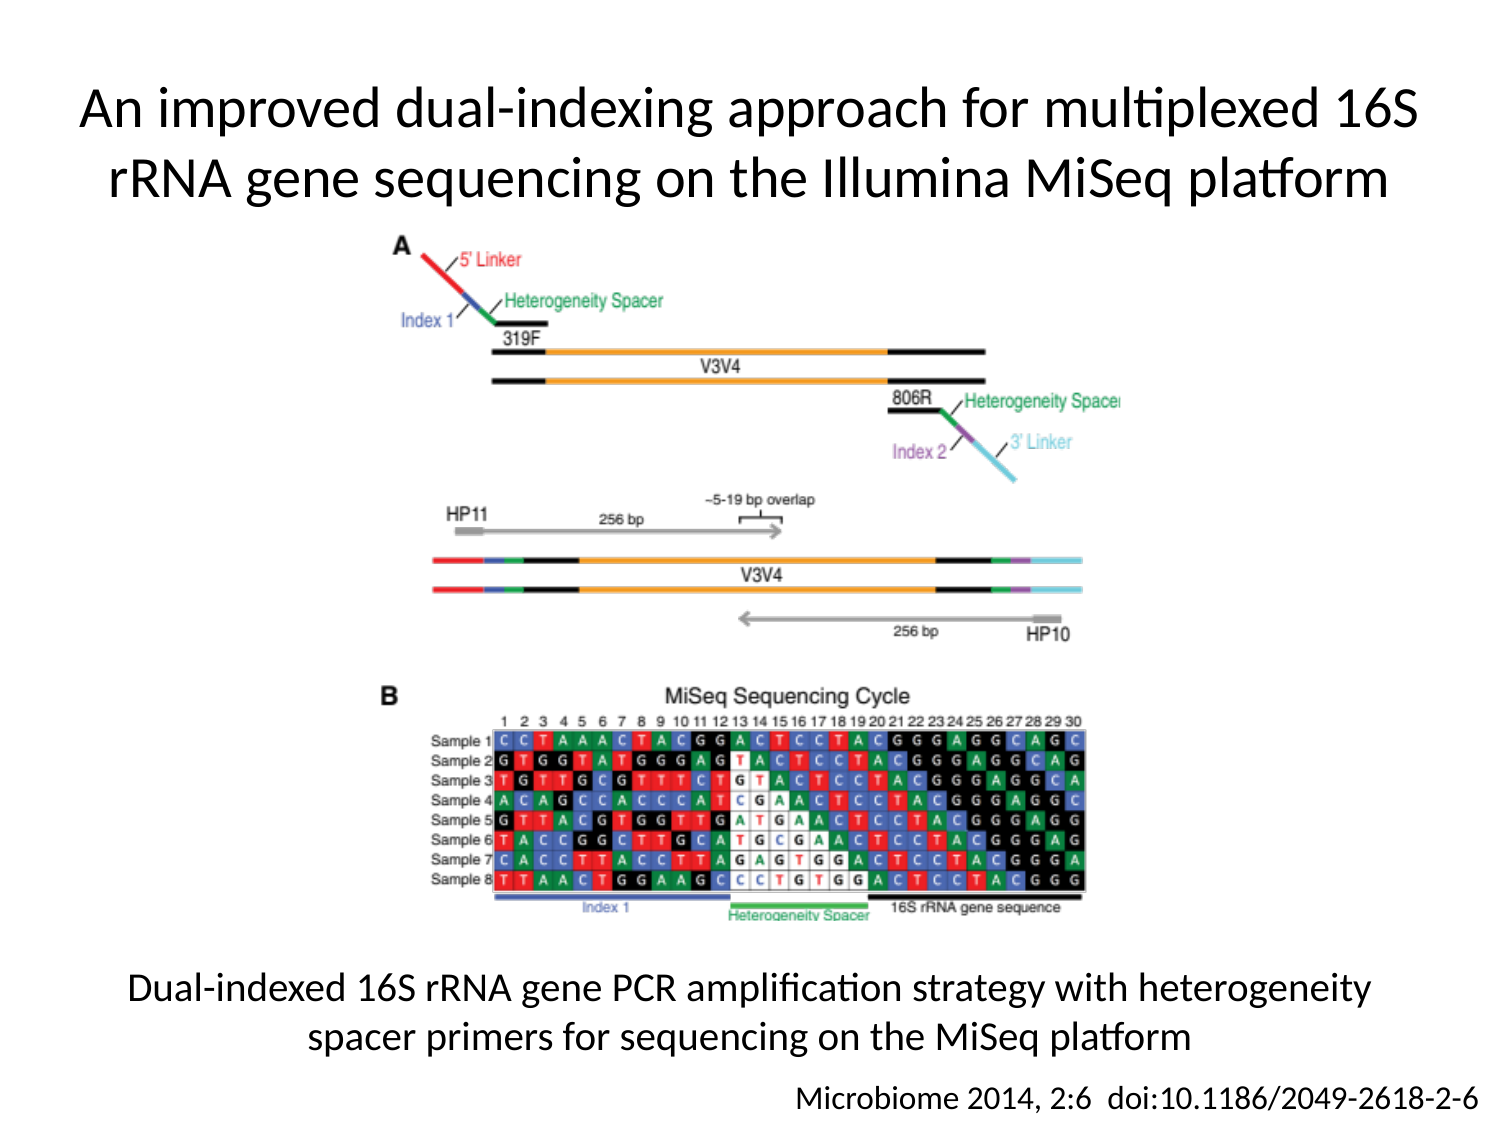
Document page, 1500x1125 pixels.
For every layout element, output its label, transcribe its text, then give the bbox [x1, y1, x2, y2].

picture [380, 232, 1121, 921]
text_box Microbiome 2014, 2:6 doi:10.1186/2049-2618-2-6 [780, 1068, 1495, 1124]
list Dual-indexed 16S rRNA gene PCR amplification strategy with heterogeneity spacer primers for sequencing on the MiSeq platform [75, 953, 1425, 1069]
title An improved dual-indexing approach for multiplexed 16S rRNA gene sequencing on the Illumina MiSeq platform [37, 45, 1463, 233]
